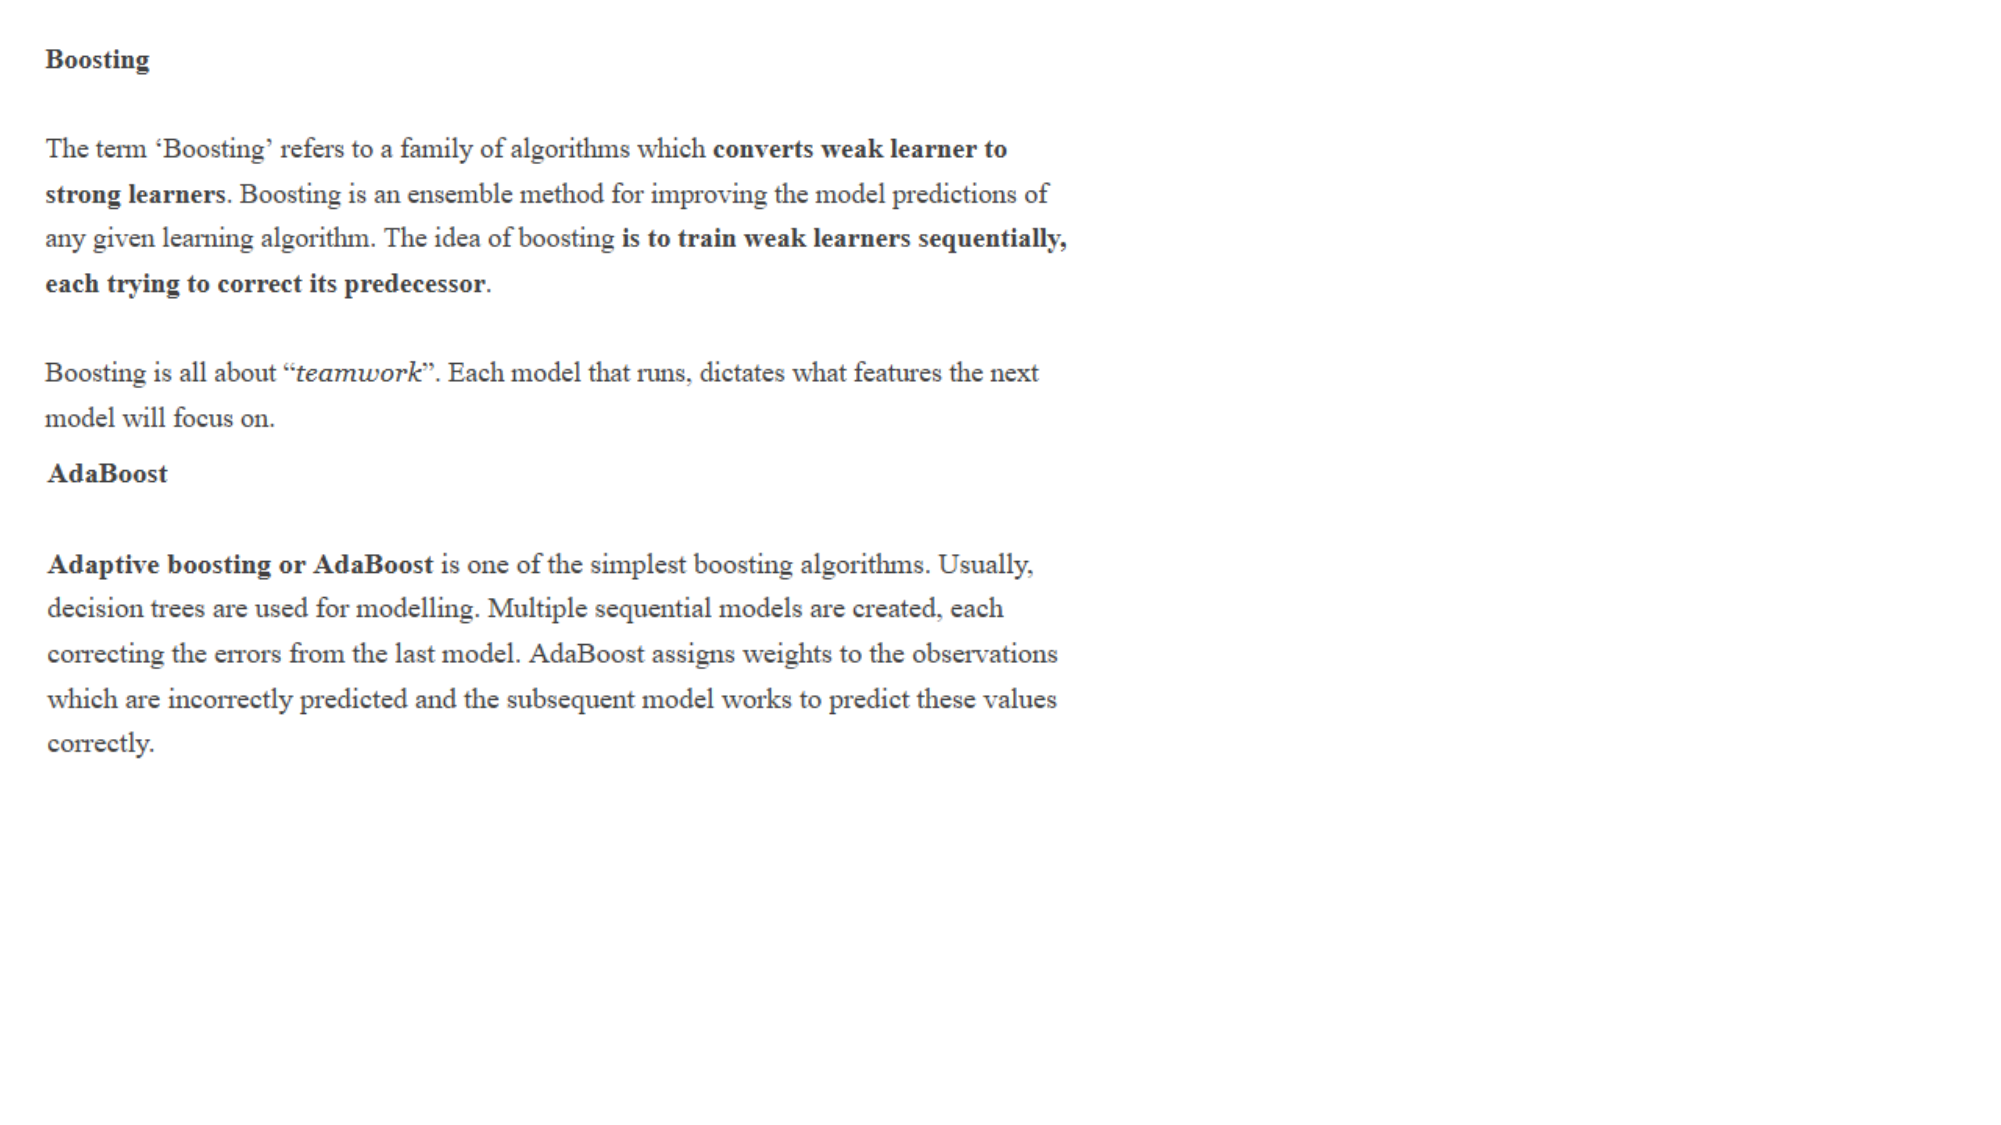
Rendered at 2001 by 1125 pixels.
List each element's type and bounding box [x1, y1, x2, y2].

picture [34, 34, 1088, 771]
